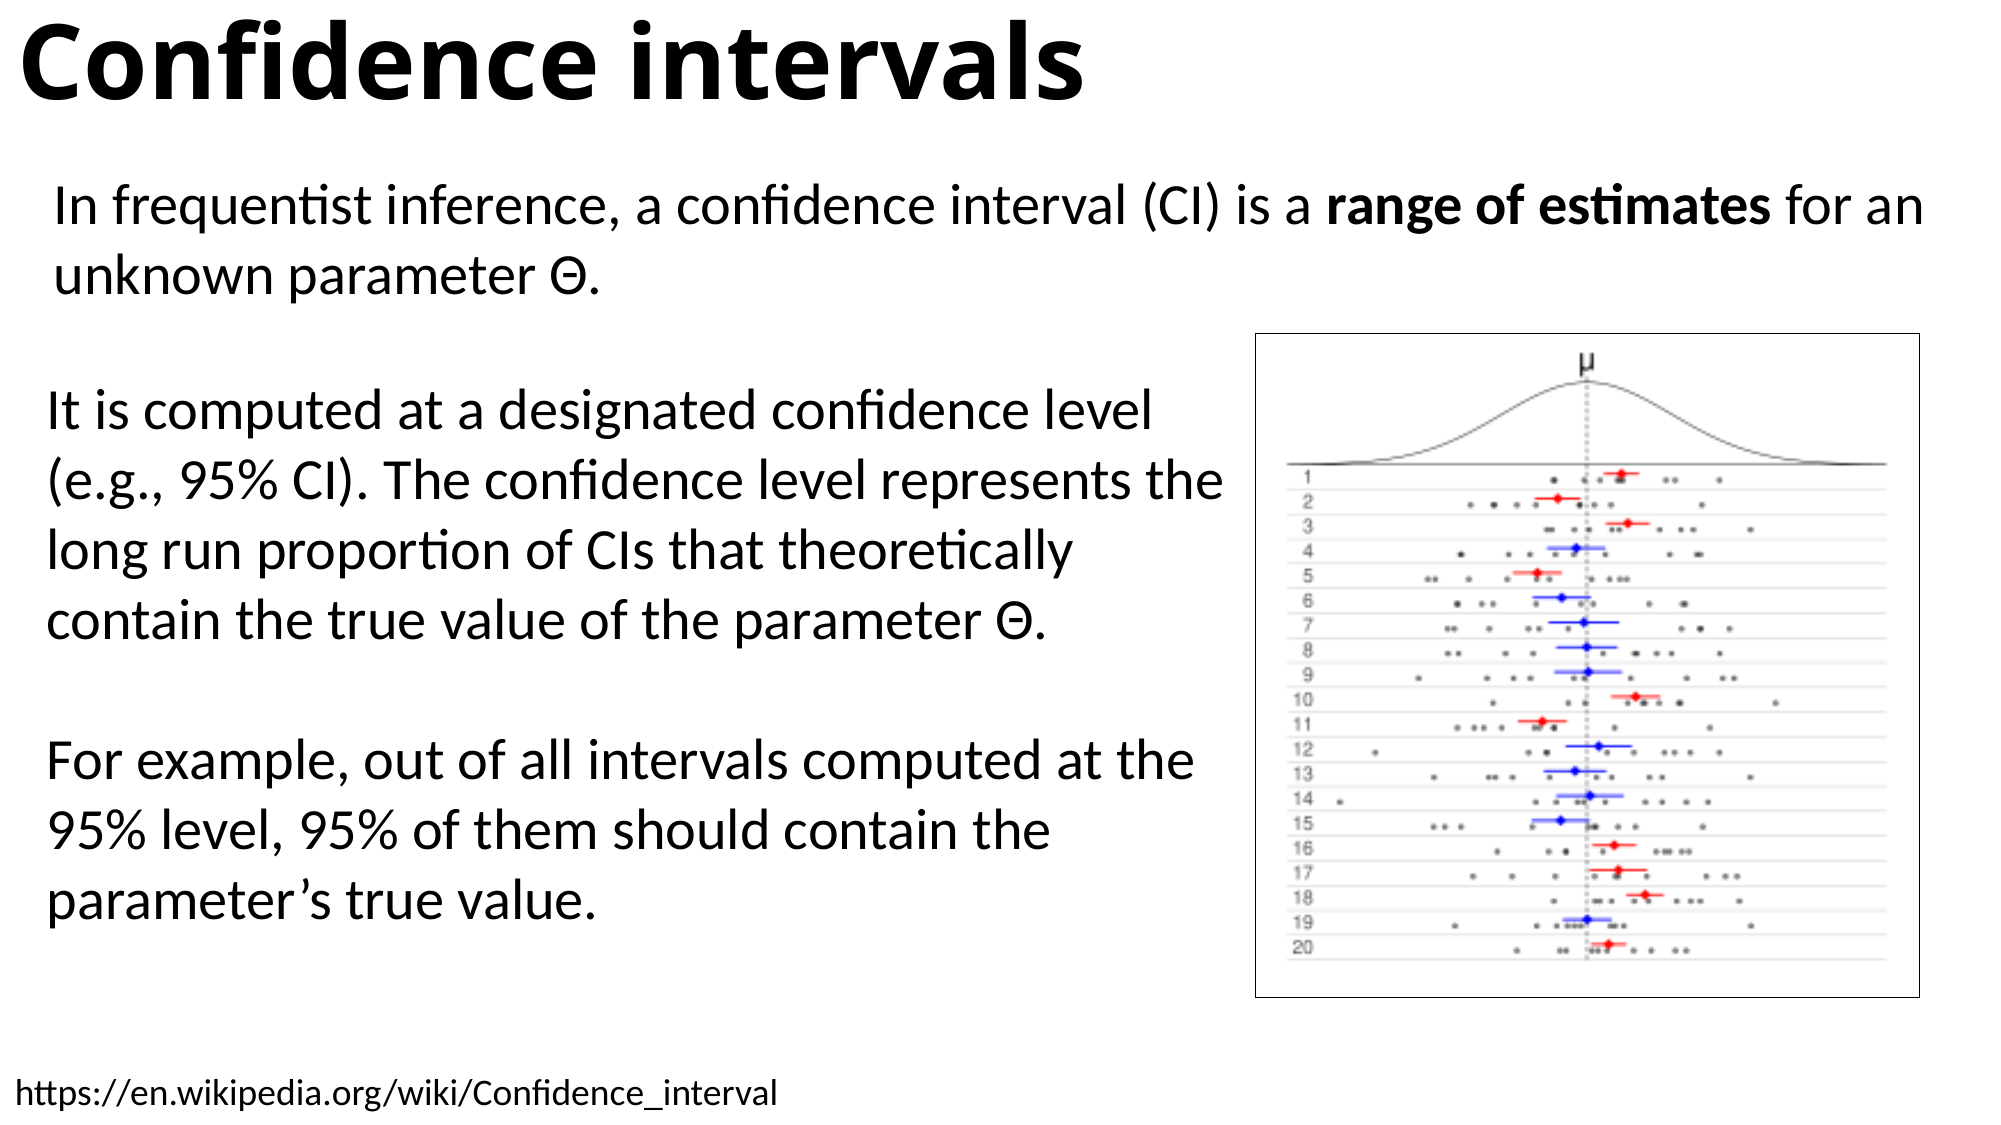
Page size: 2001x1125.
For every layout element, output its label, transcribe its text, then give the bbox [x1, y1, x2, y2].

picture [1255, 333, 1920, 998]
text_box Confidence intervals [2, 6, 2000, 125]
text_box In frequentist inference, a confidence interval (CI) is a range of estimates for an unknown parameter Θ. [39, 158, 1980, 314]
text_box It is computed at a designated confidence level (e.g., 95% CI). The confidence level represents the long run proportion of CIs that theoretically contain the true value of the parameter Θ. For example, out of all intervals computed at the 95% level, 95% of them should contain the parameter’s true value. [31, 363, 1255, 939]
text_box https://en.wikipedia.org/wiki/Confidence_interval [0, 1060, 1025, 1121]
